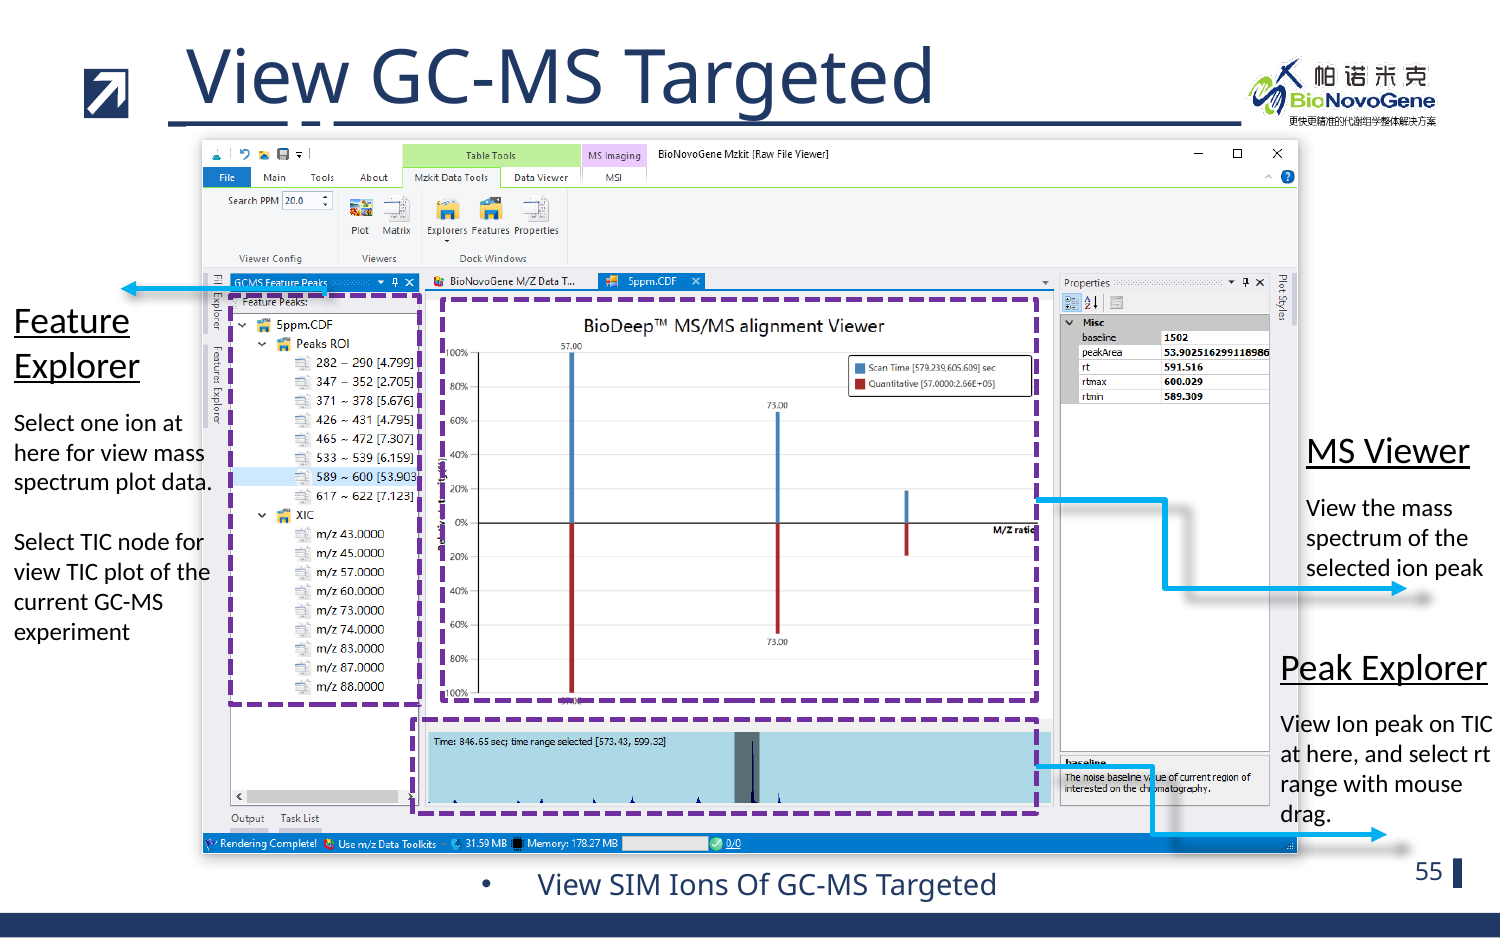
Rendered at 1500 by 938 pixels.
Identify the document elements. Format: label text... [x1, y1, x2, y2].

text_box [218, 189, 227, 395]
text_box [1035, 499, 1408, 591]
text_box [1035, 766, 1388, 838]
list View SIM Ions Of GC-MS Targeted [466, 880, 1058, 918]
text_box Peak Explorer View Ion peak on TIC at here, and select rt range with mouse drag. [1318, 635, 1500, 835]
picture [185, 55, 1444, 871]
title View GC-MS Targeted [171, 19, 1140, 127]
text_box MS Viewer View the mass spectrum of the selected ion peak [1318, 418, 1500, 589]
text_box Feature Explorer Select one ion at here for view mass spectrum plot data. Select TIC node for view TIC plot of the current GC-MS experiment [0, 288, 180, 653]
